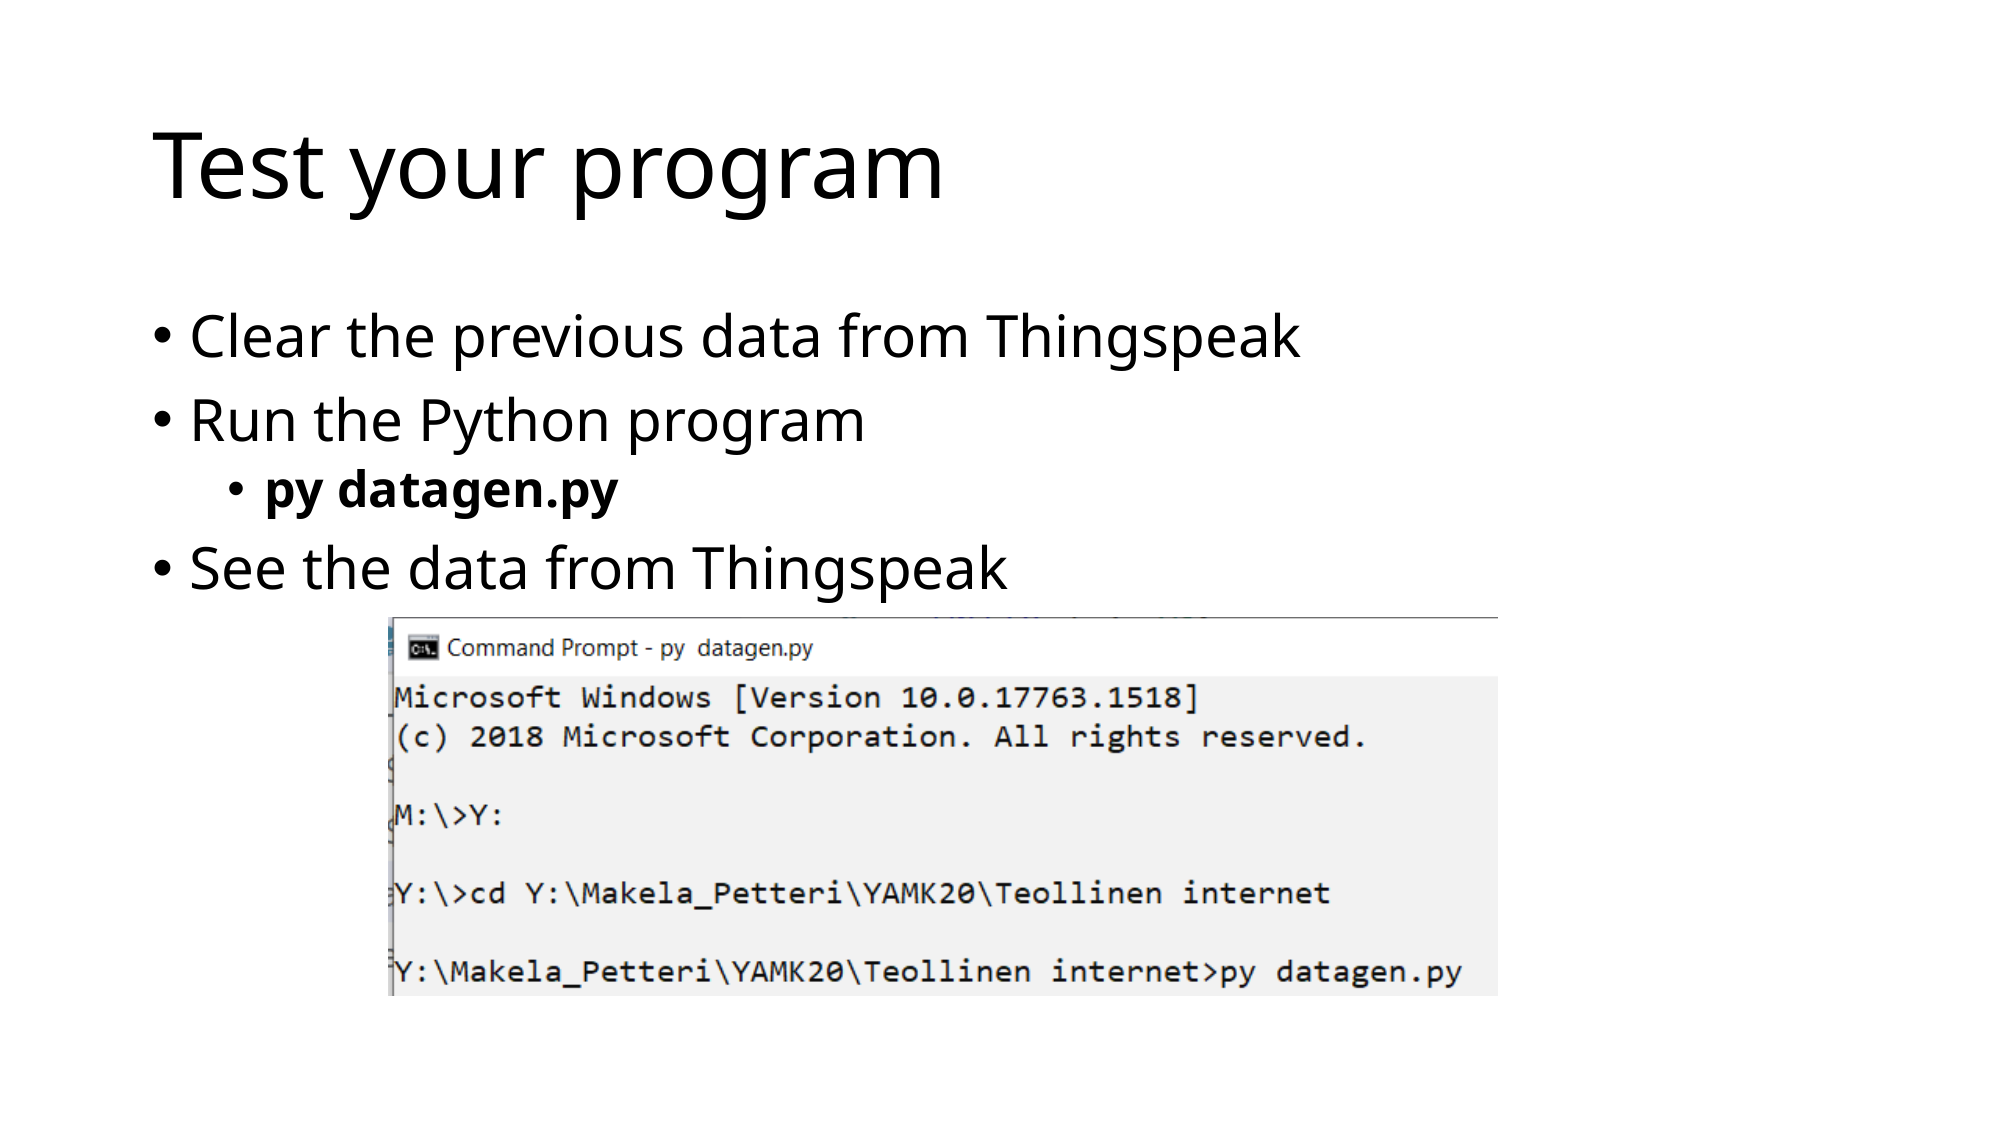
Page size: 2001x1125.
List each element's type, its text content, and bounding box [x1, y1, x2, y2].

title Test your program [137, 59, 1863, 278]
list Clear the previous data from Thingspeak Run the Python program py datagen.py See the data from Thingspeak [137, 299, 1863, 1014]
picture [388, 616, 1499, 996]
